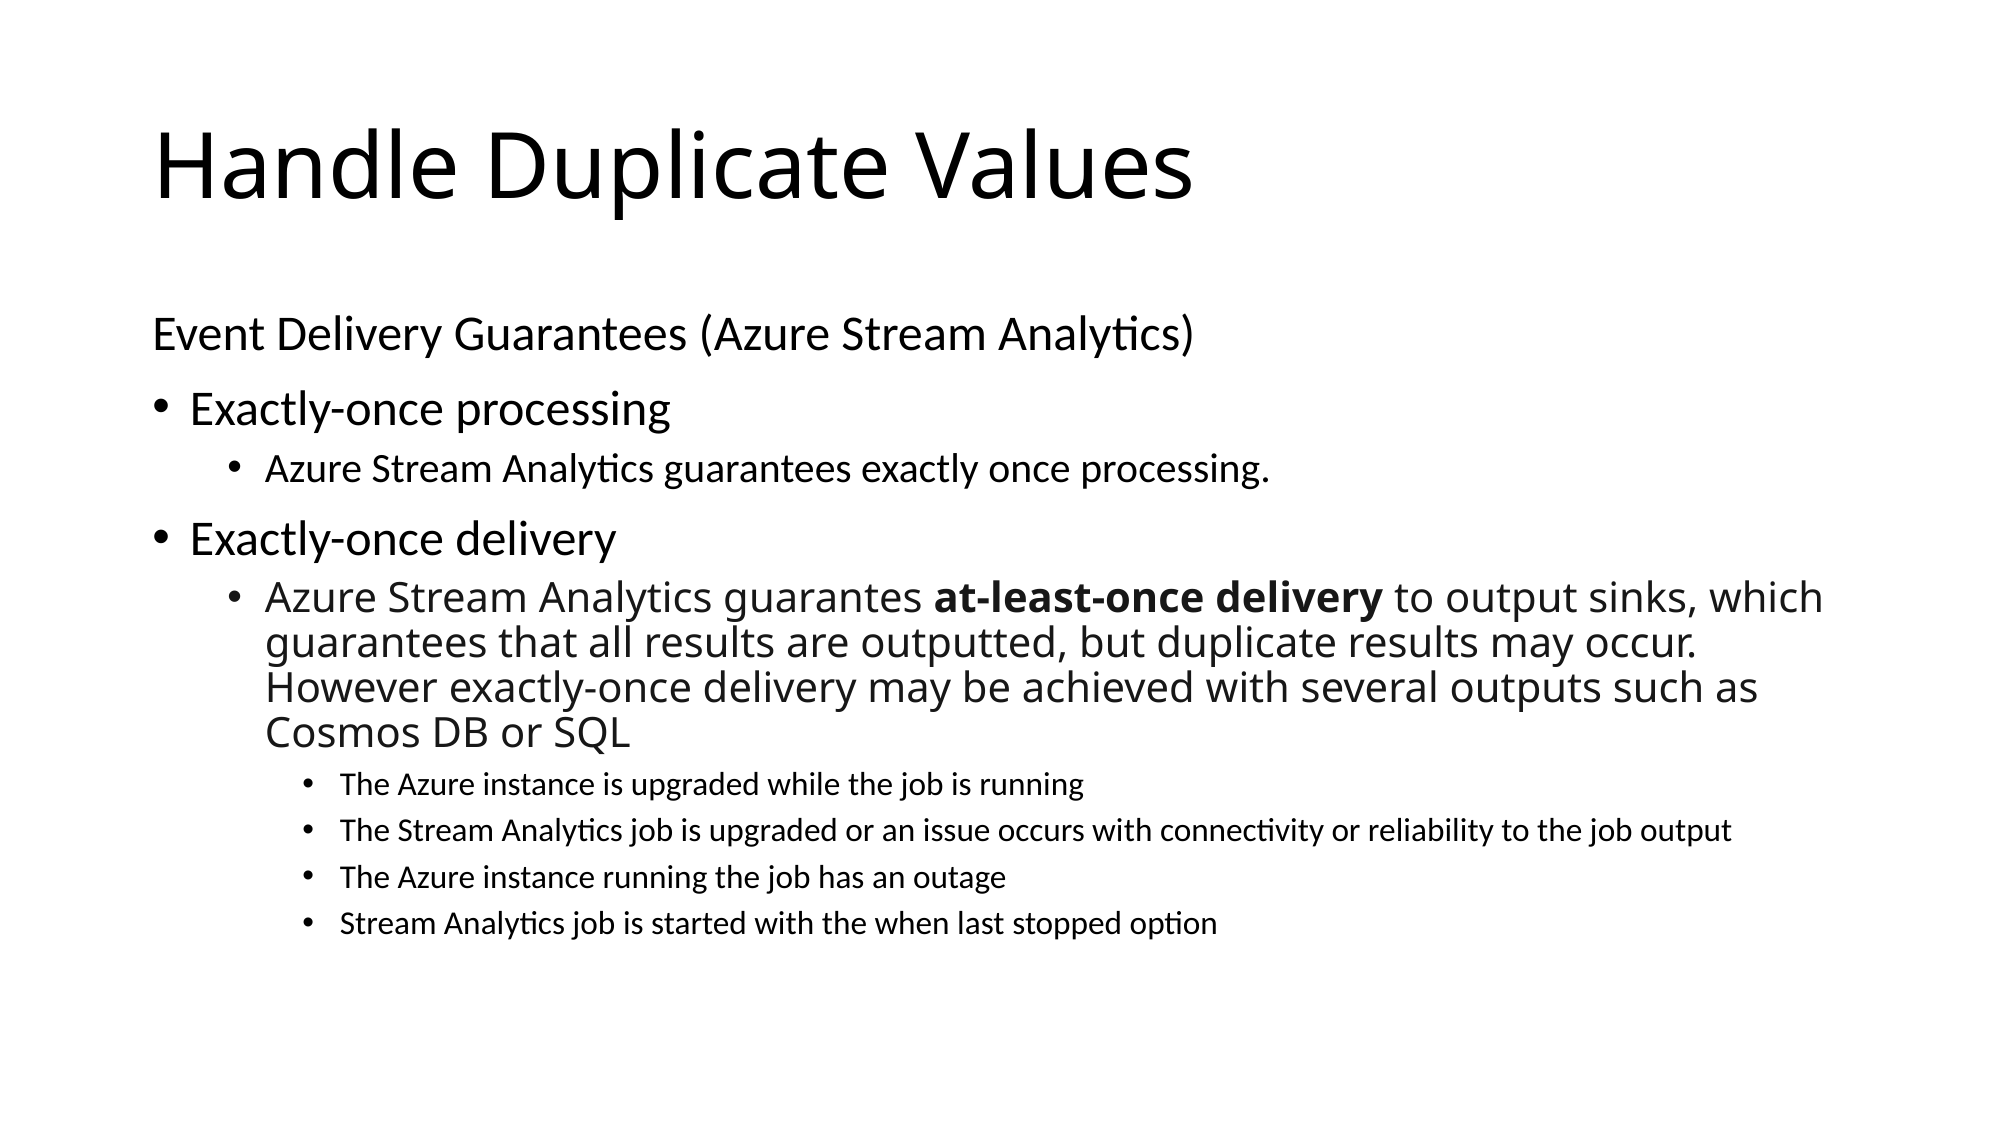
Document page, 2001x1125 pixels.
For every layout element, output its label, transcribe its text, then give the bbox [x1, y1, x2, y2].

list Event Delivery Guarantees (Azure Stream Analytics) Exactly-once processing Azure Stream Analytics guarantees exactly once processing. Exactly-once delivery Azure Stream Analytics guarantes at-least-once delivery to output sinks, which guarantees that all results are outputted, but duplicate results may occur. However exactly-once delivery may be achieved with several outputs such as Cosmos DB or SQL The Azure instance is upgraded while the job is running The Stream Analytics job is upgraded or an issue occurs with connectivity or reliability to the job output The Azure instance running the job has an outage Stream Analytics job is started with the when last stopped option [137, 299, 1863, 1014]
title Handle Duplicate Values [137, 59, 1863, 278]
